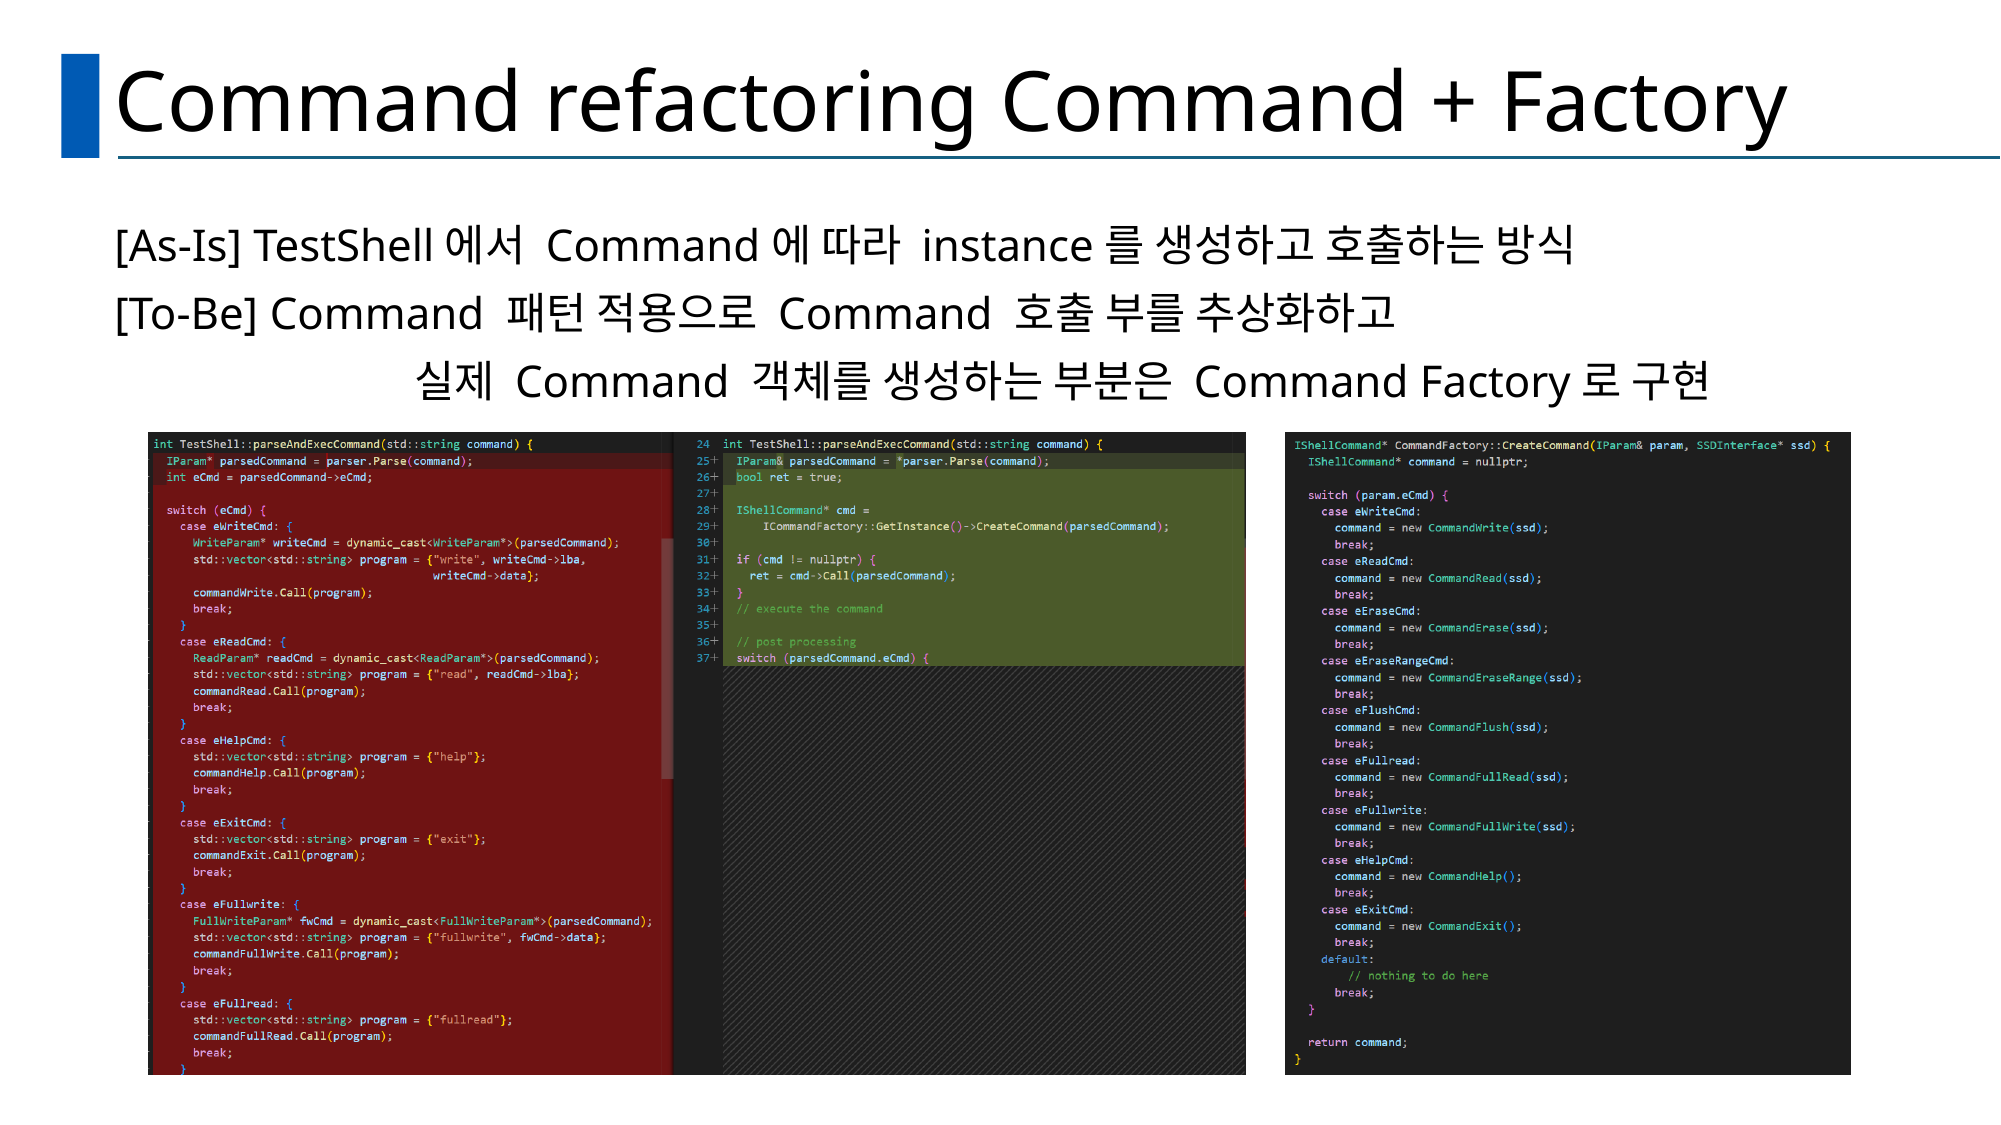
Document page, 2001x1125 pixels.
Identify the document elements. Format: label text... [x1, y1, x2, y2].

picture [148, 431, 1246, 1076]
picture [1285, 431, 1852, 1076]
list [As-Is] TestShell에서 Command에 따라 instance를 생성하고 호출하는 방식 [To-Be] Command 패턴 적용으로 Command 호출 부를 추상화하고 실제 Command 객체를 생성하는 부분은 Command Factory로 구현 [99, 215, 1825, 1025]
title Command refactoring Command + Factory [99, 50, 1825, 158]
